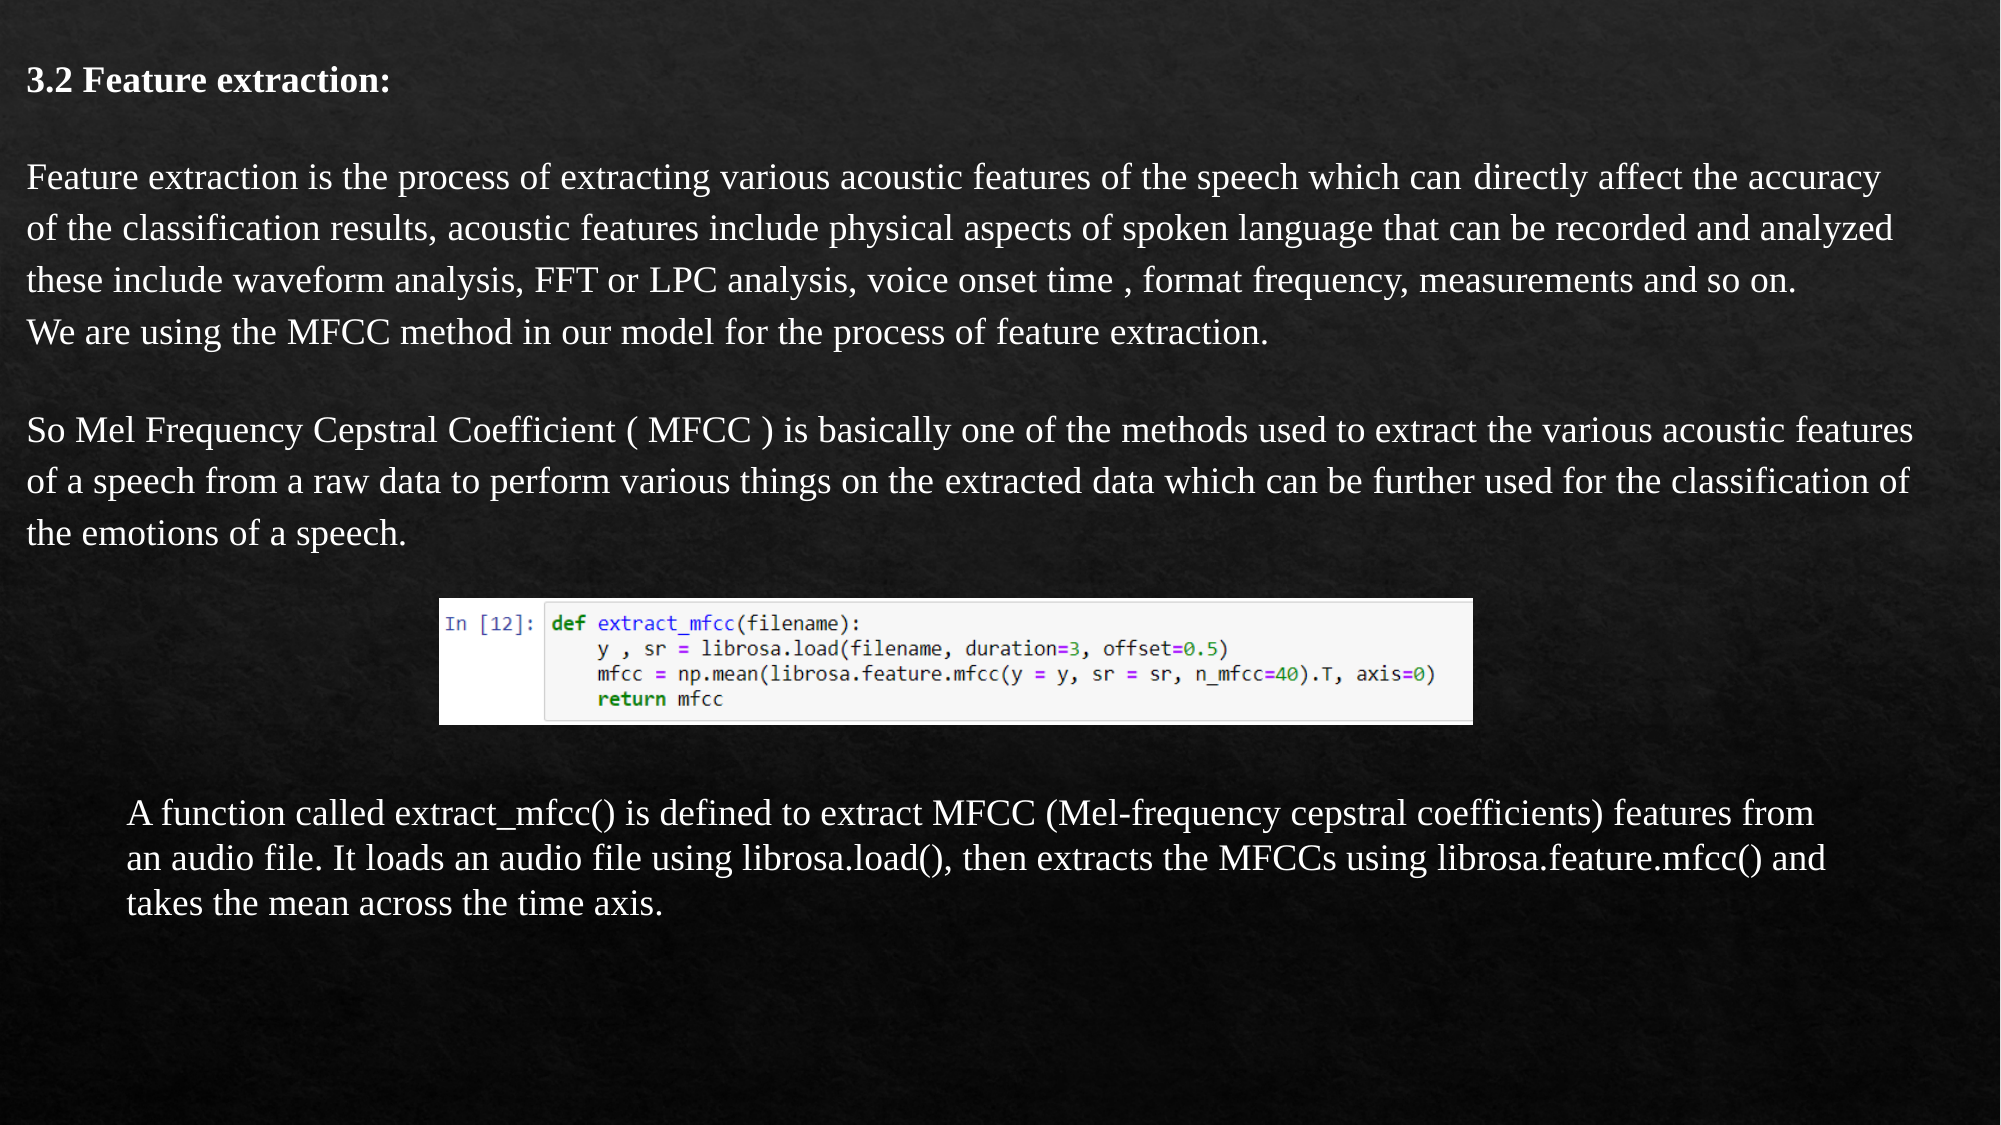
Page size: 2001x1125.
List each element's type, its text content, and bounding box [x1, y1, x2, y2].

text_box A function called extract_mfcc() is defined to extract MFCC (Mel-frequency cepstral coefficients) features from an audio file. It loads an audio file using librosa.load(), then extracts the MFCCs using librosa.feature.mfcc() and takes the mean across the time axis. [111, 780, 1868, 931]
text_box 3.2 Feature extraction: Feature extraction is the process of extracting various acoustic features of the speech which can directly affect the accuracy of the classification results, acoustic features include physical aspects of spoken language that can be recorded and analyzed these include waveform analysis, FFT or LPC analysis, voice onset time , format frequency, measurements and so on. We are using the MFCC method in our model for the process of feature extraction. So Mel Frequency Cepstral Coefficient ( MFCC ) is basically one of the methods used to extract the various acoustic features of a speech from a raw data to perform various things on the extracted data which can be further used for the classification of the emotions of a speech. [11, 47, 1989, 561]
picture [439, 598, 1473, 726]
